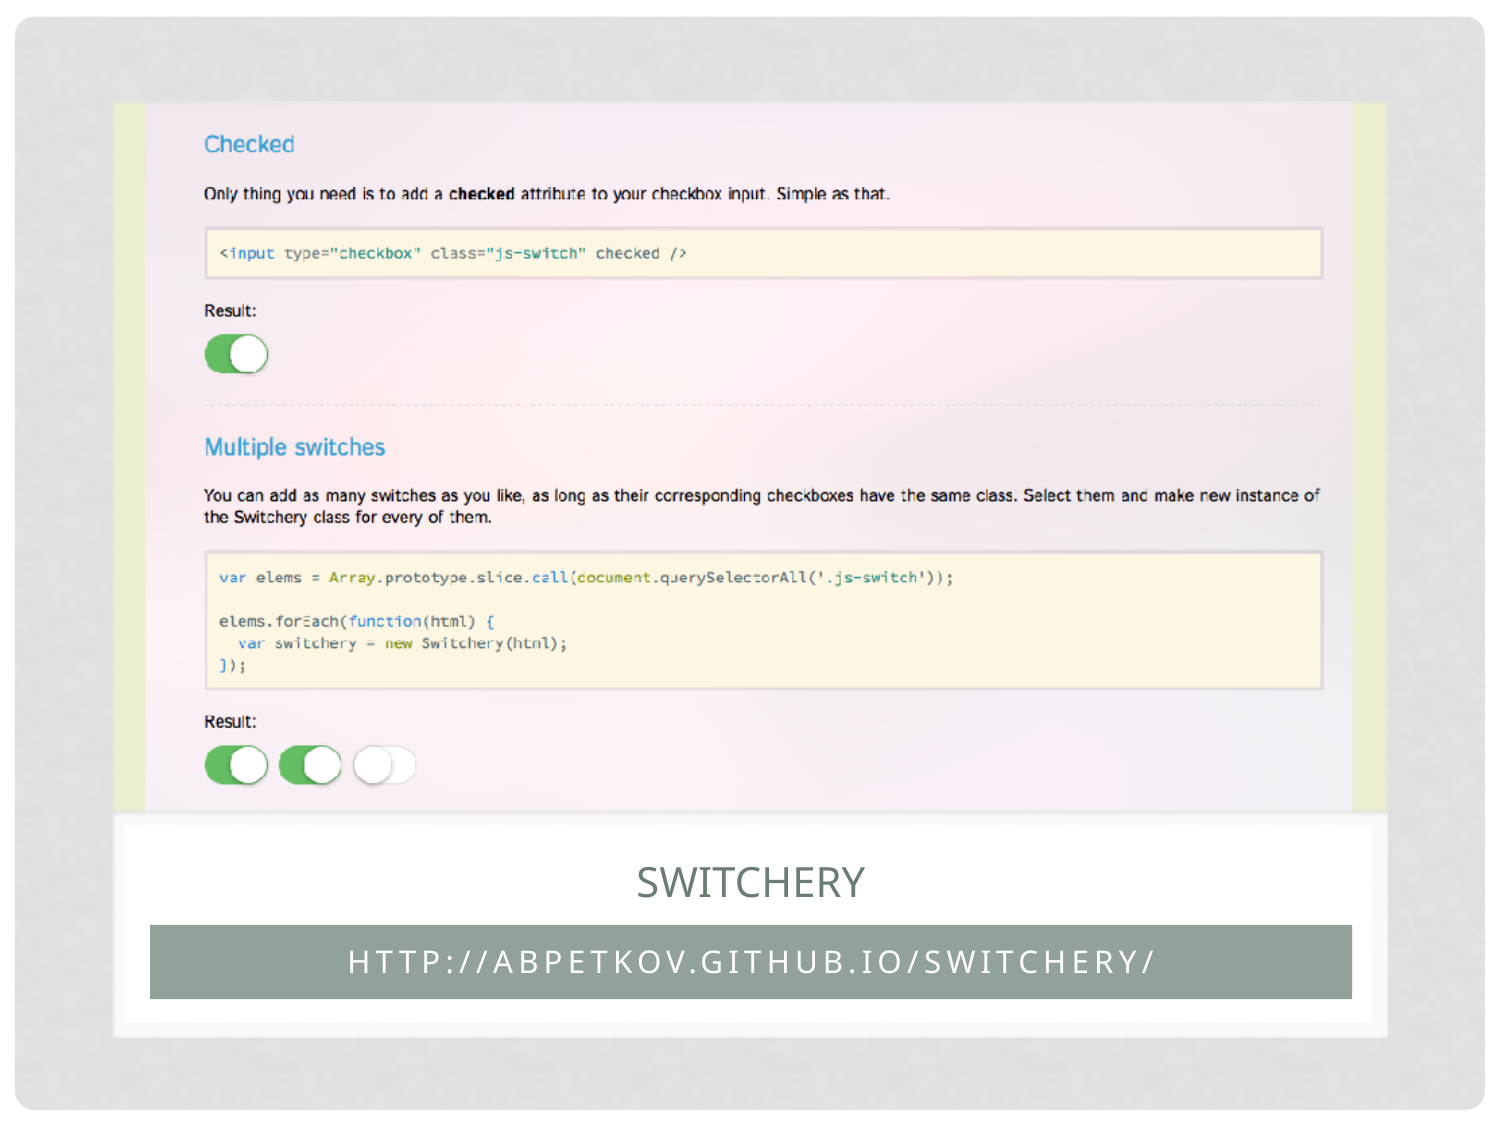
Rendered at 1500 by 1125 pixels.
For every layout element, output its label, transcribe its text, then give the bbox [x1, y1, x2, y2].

title Switchery [150, 837, 1353, 924]
picture [112, 101, 1388, 813]
list http://abpetkov.github.io/switchery/ [156, 927, 1346, 994]
